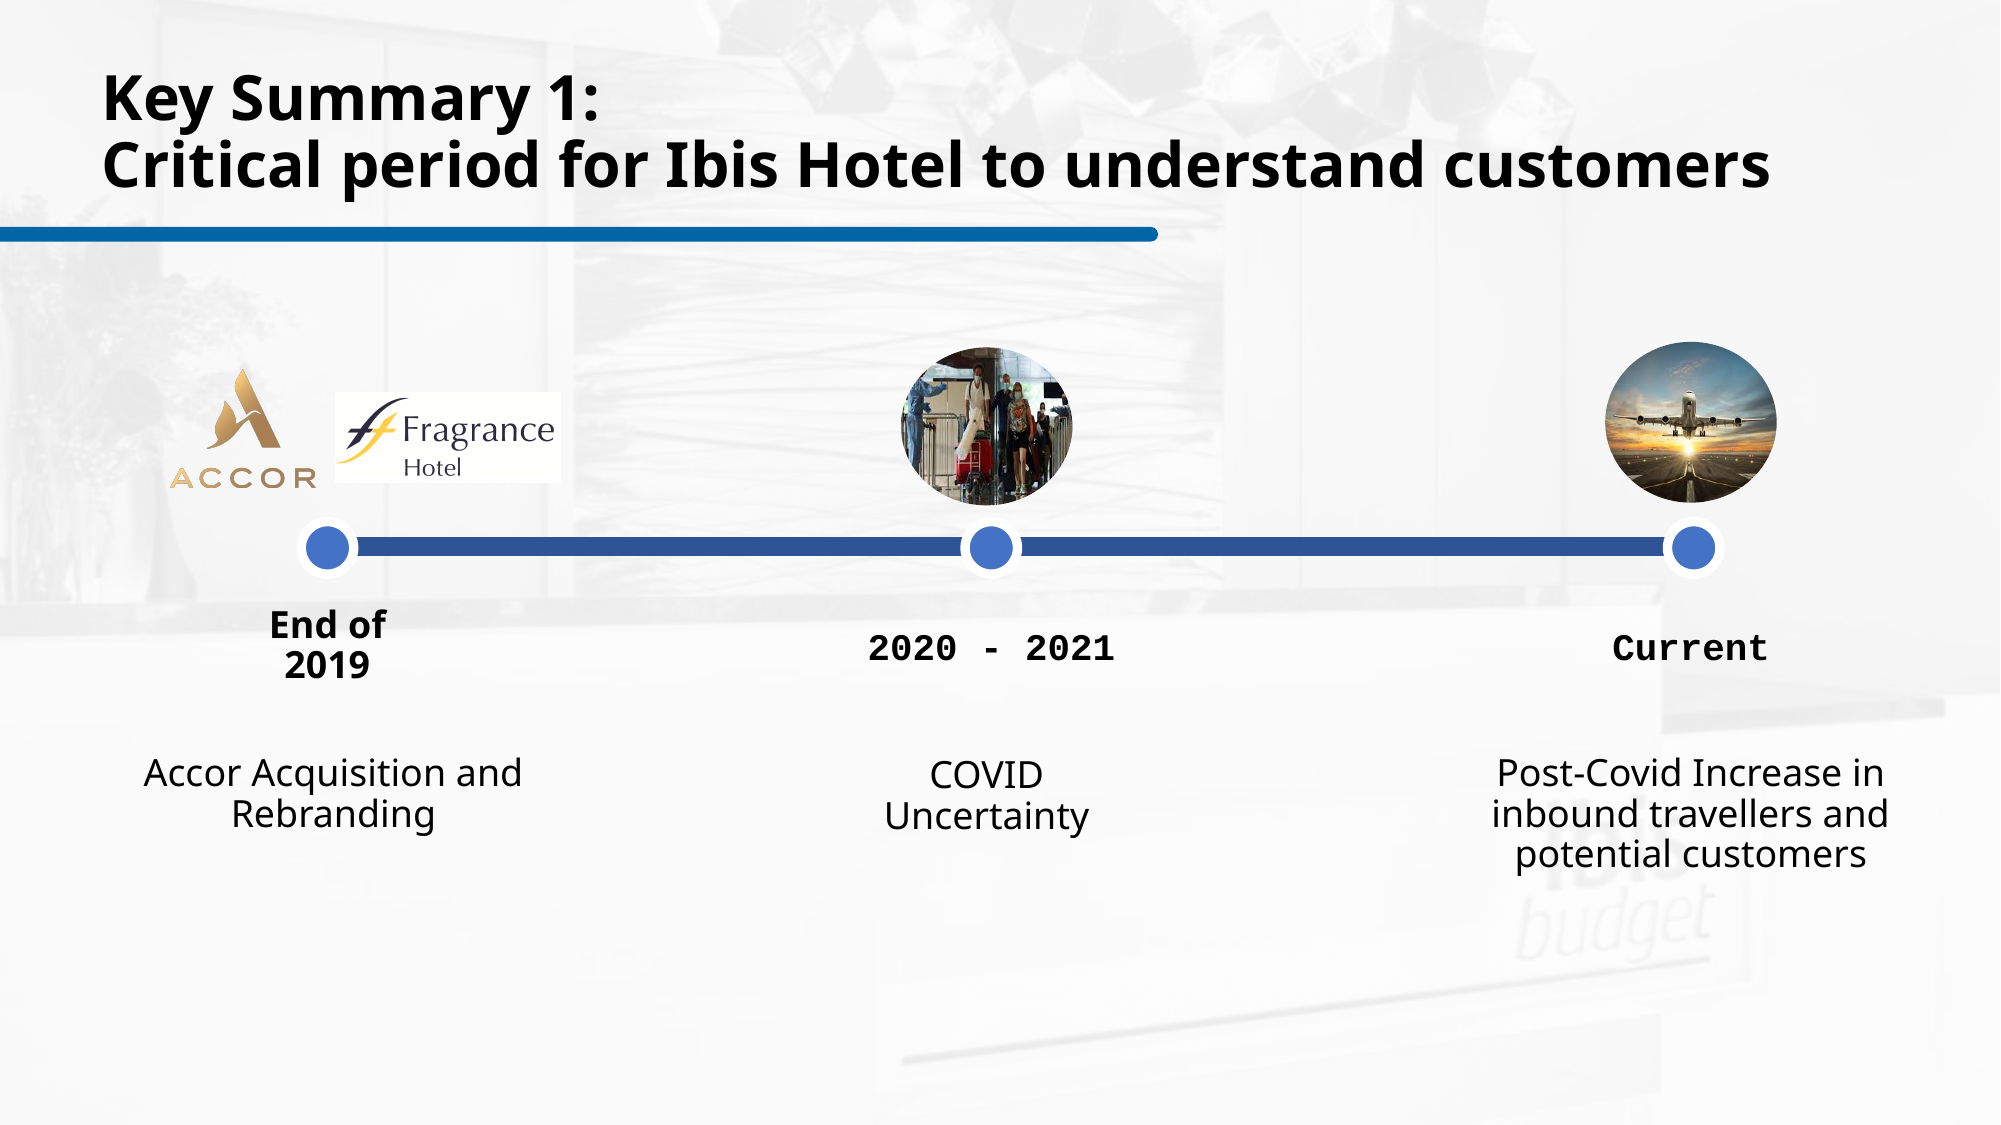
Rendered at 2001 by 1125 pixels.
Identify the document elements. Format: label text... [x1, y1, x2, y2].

picture [170, 369, 316, 488]
picture [335, 392, 561, 483]
text_box Post-Covid Increase in inbound travellers and potential customers [1465, 746, 1917, 991]
text_box 2020 - 2021 [800, 620, 1183, 673]
picture [900, 347, 1073, 506]
title Key Summary 1: Critical period for Ibis Hotel to understand customers [86, 59, 1863, 220]
text_box [301, 521, 354, 575]
text_box Current [1500, 620, 1882, 673]
text_box Accor Acquisition and Rebranding [106, 746, 561, 994]
text_box [965, 521, 1018, 575]
text_box [1016, 537, 1669, 556]
text_box [352, 537, 966, 556]
text_box [1667, 521, 1720, 575]
picture [1604, 341, 1777, 503]
list End of 2019 [206, 598, 449, 691]
text_box COVID Uncertainty [761, 749, 1213, 819]
